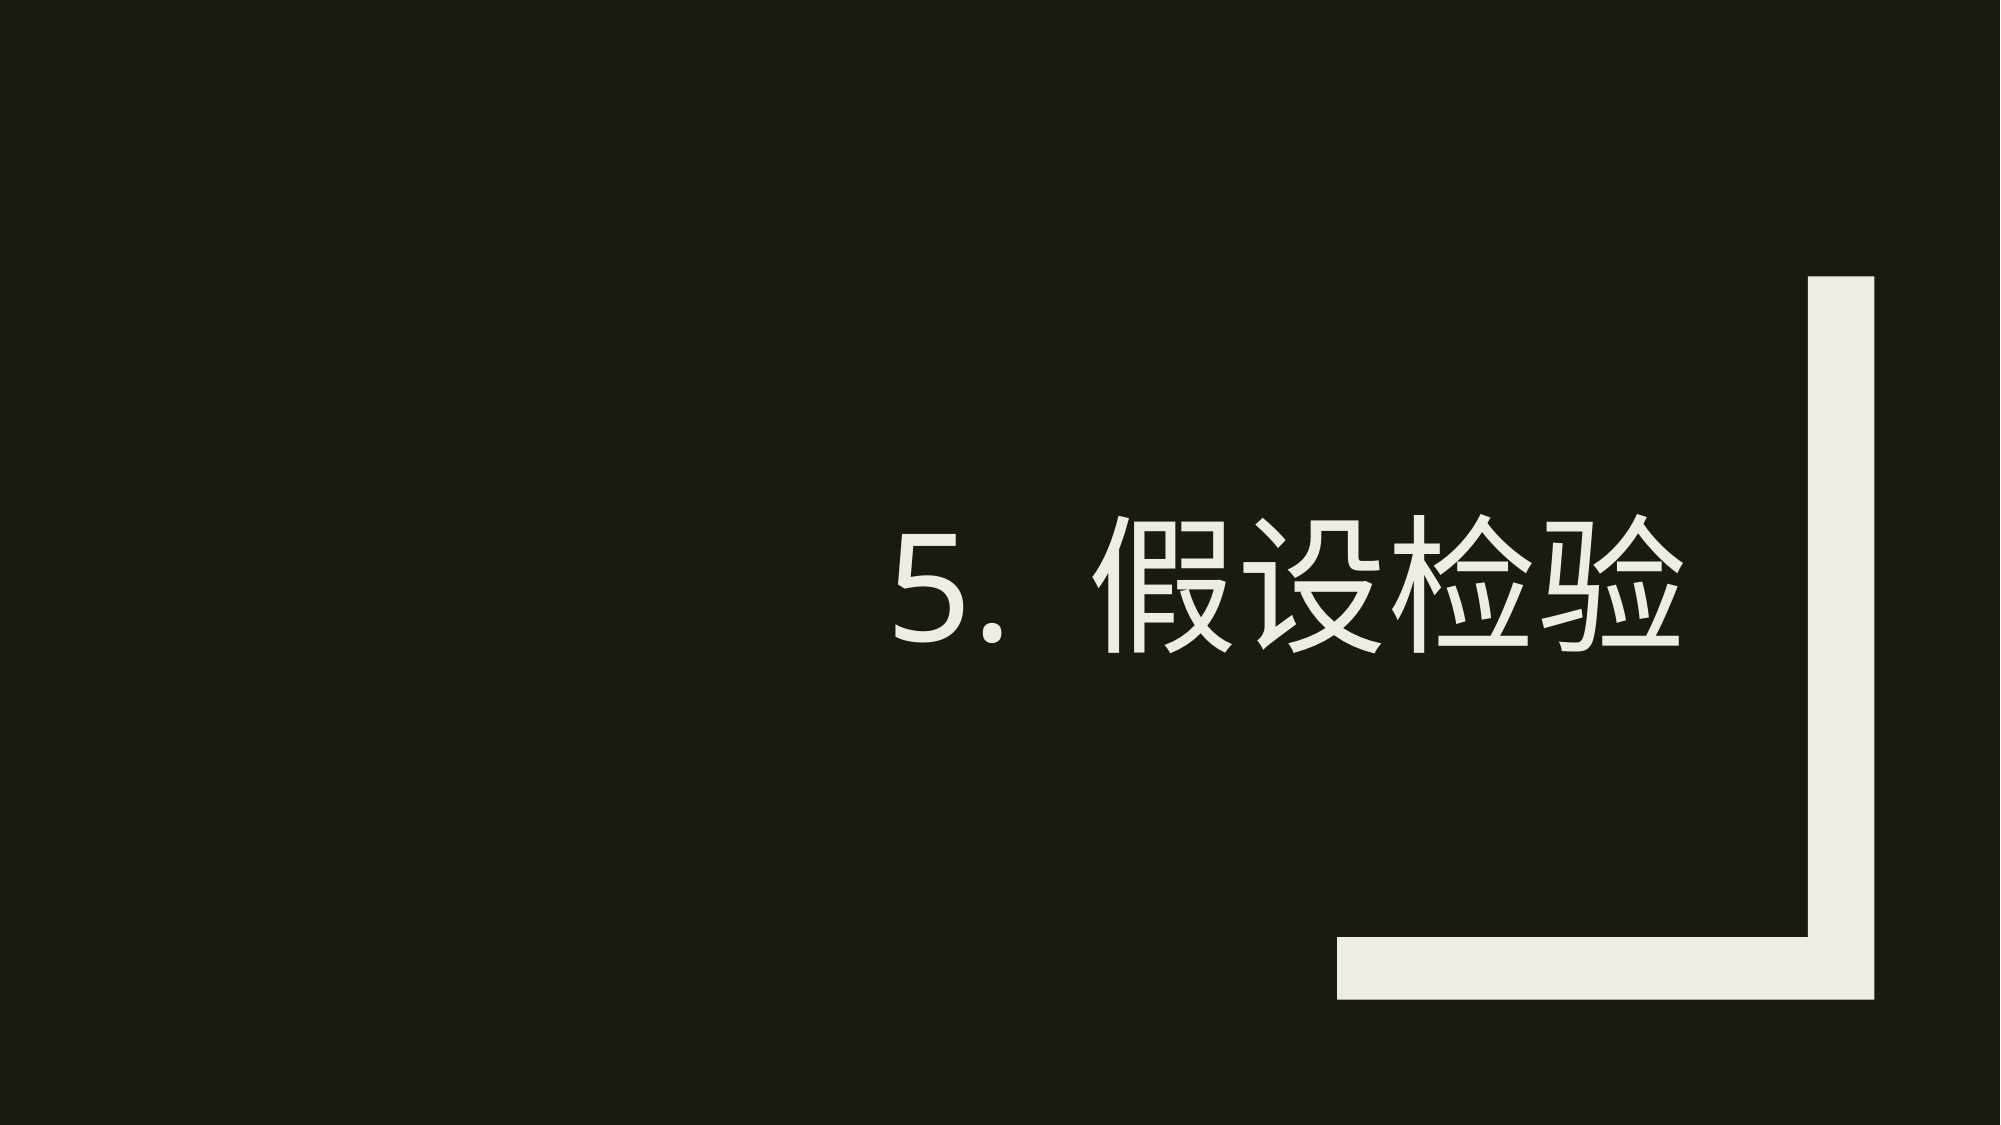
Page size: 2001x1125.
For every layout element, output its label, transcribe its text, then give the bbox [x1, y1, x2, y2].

title 5. 假设检验 [125, 213, 1703, 682]
